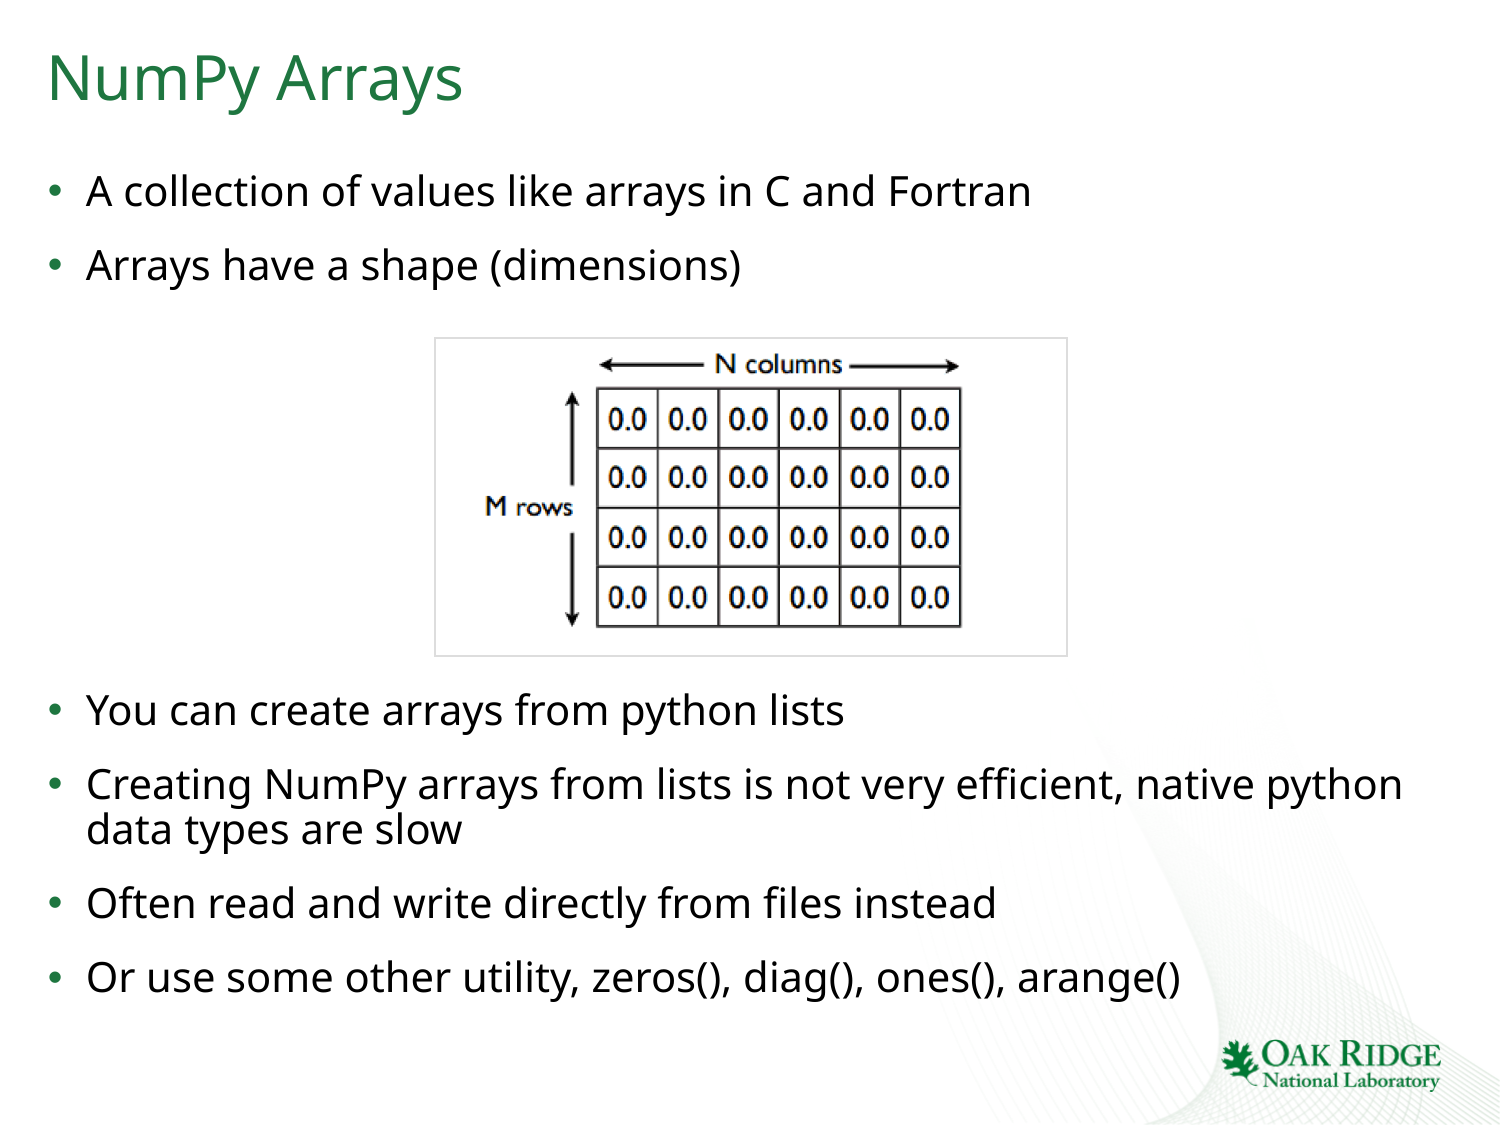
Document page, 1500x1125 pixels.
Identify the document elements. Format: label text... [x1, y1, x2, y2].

picture [833, 297, 1500, 1125]
title NumPy Arrays [31, 41, 1449, 125]
picture [425, 330, 1075, 663]
list A collection of values like arrays in C and Fortran Arrays have a shape (dimensions) You can create arrays from python lists Creating NumPy arrays from lists is not very efficient, native python data types are slow Often read and write directly from files instead Or use some other utility, zeros(), diag(), ones(), arange() [33, 162, 1451, 851]
